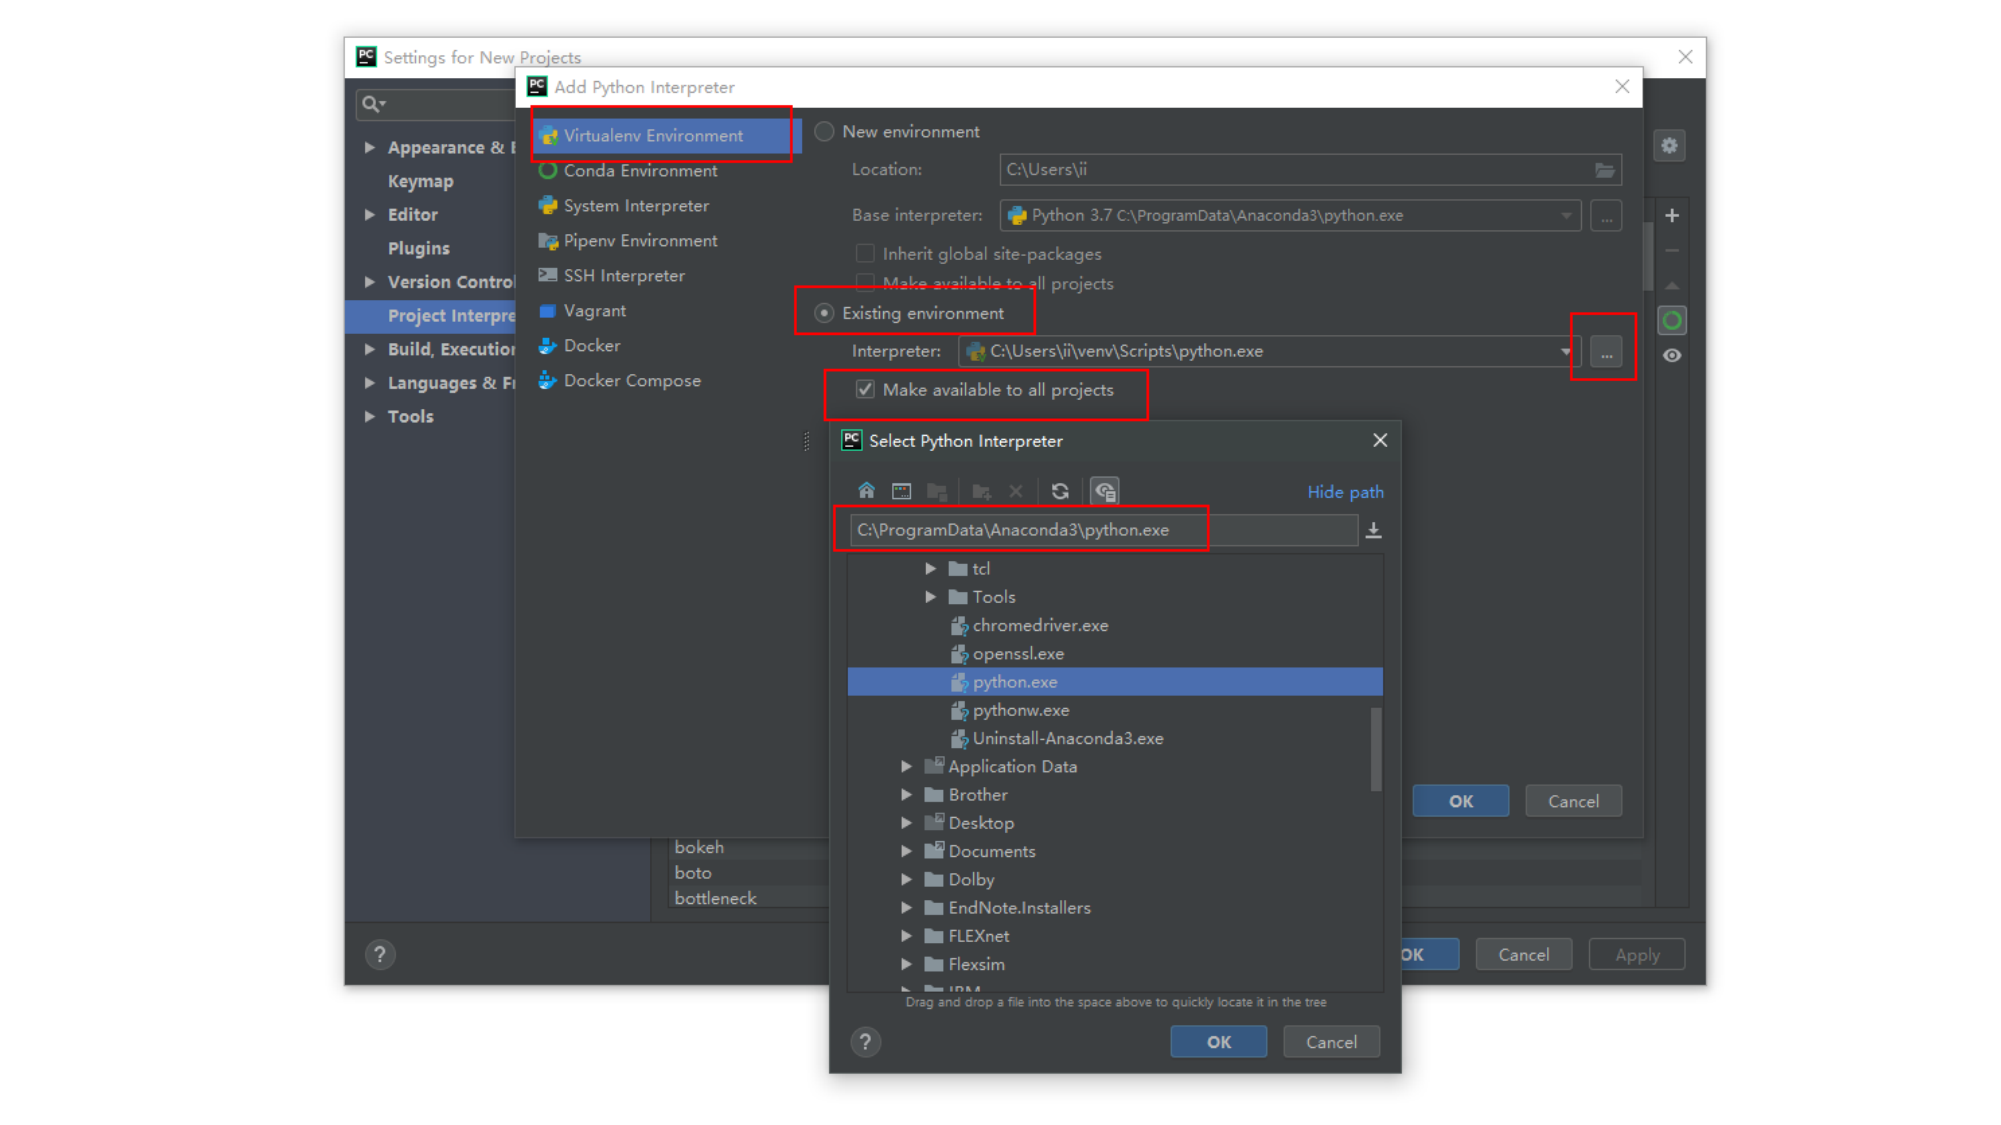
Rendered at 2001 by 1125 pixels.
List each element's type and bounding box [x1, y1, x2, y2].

picture [259, 0, 1897, 1125]
